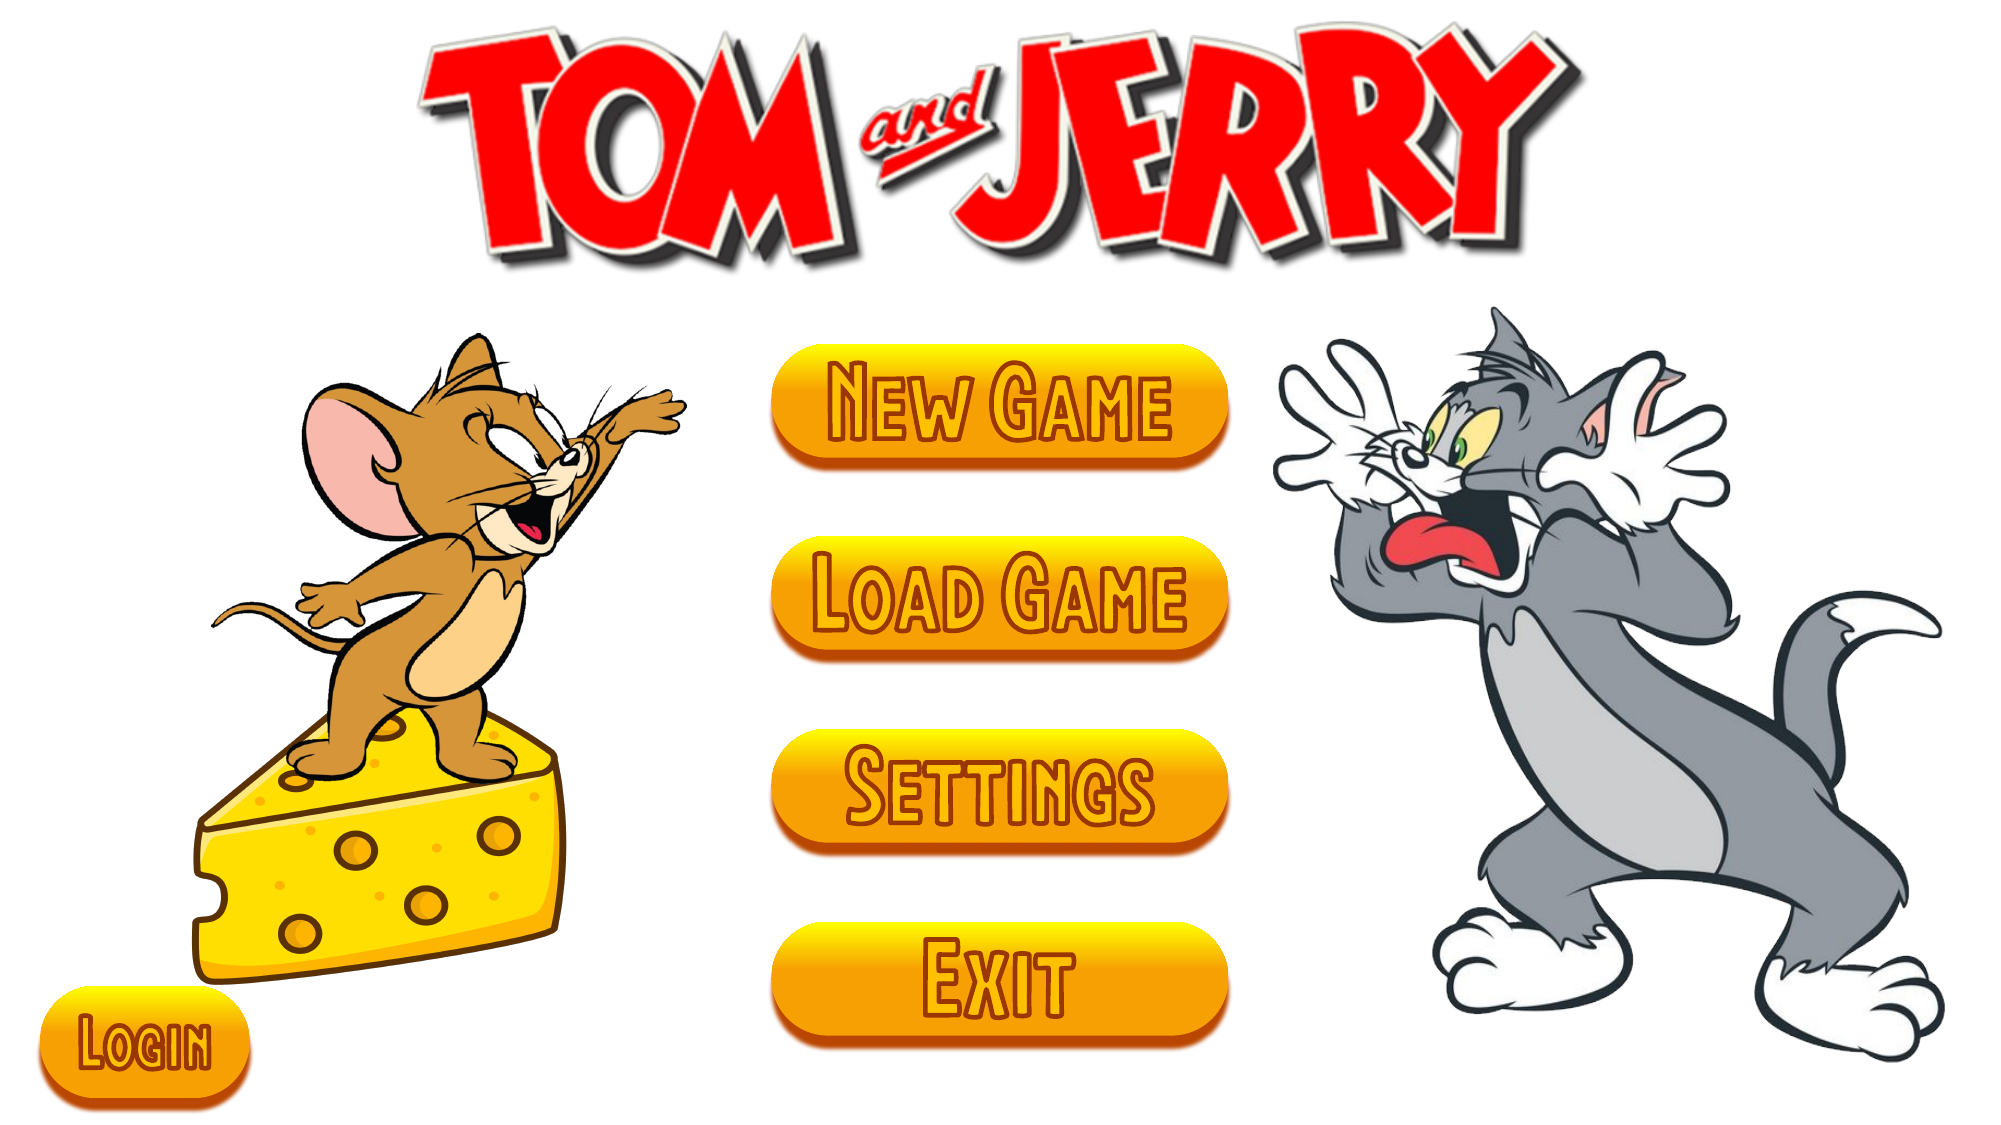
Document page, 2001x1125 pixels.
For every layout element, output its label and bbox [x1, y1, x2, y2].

picture [1271, 305, 1947, 1064]
text_box [770, 921, 1230, 1037]
picture [402, 0, 1598, 285]
text_box [770, 535, 1230, 651]
text_box [770, 728, 1230, 844]
text_box [39, 985, 86, 1099]
text_box [770, 343, 1230, 459]
text_box [86, 333, 687, 1099]
